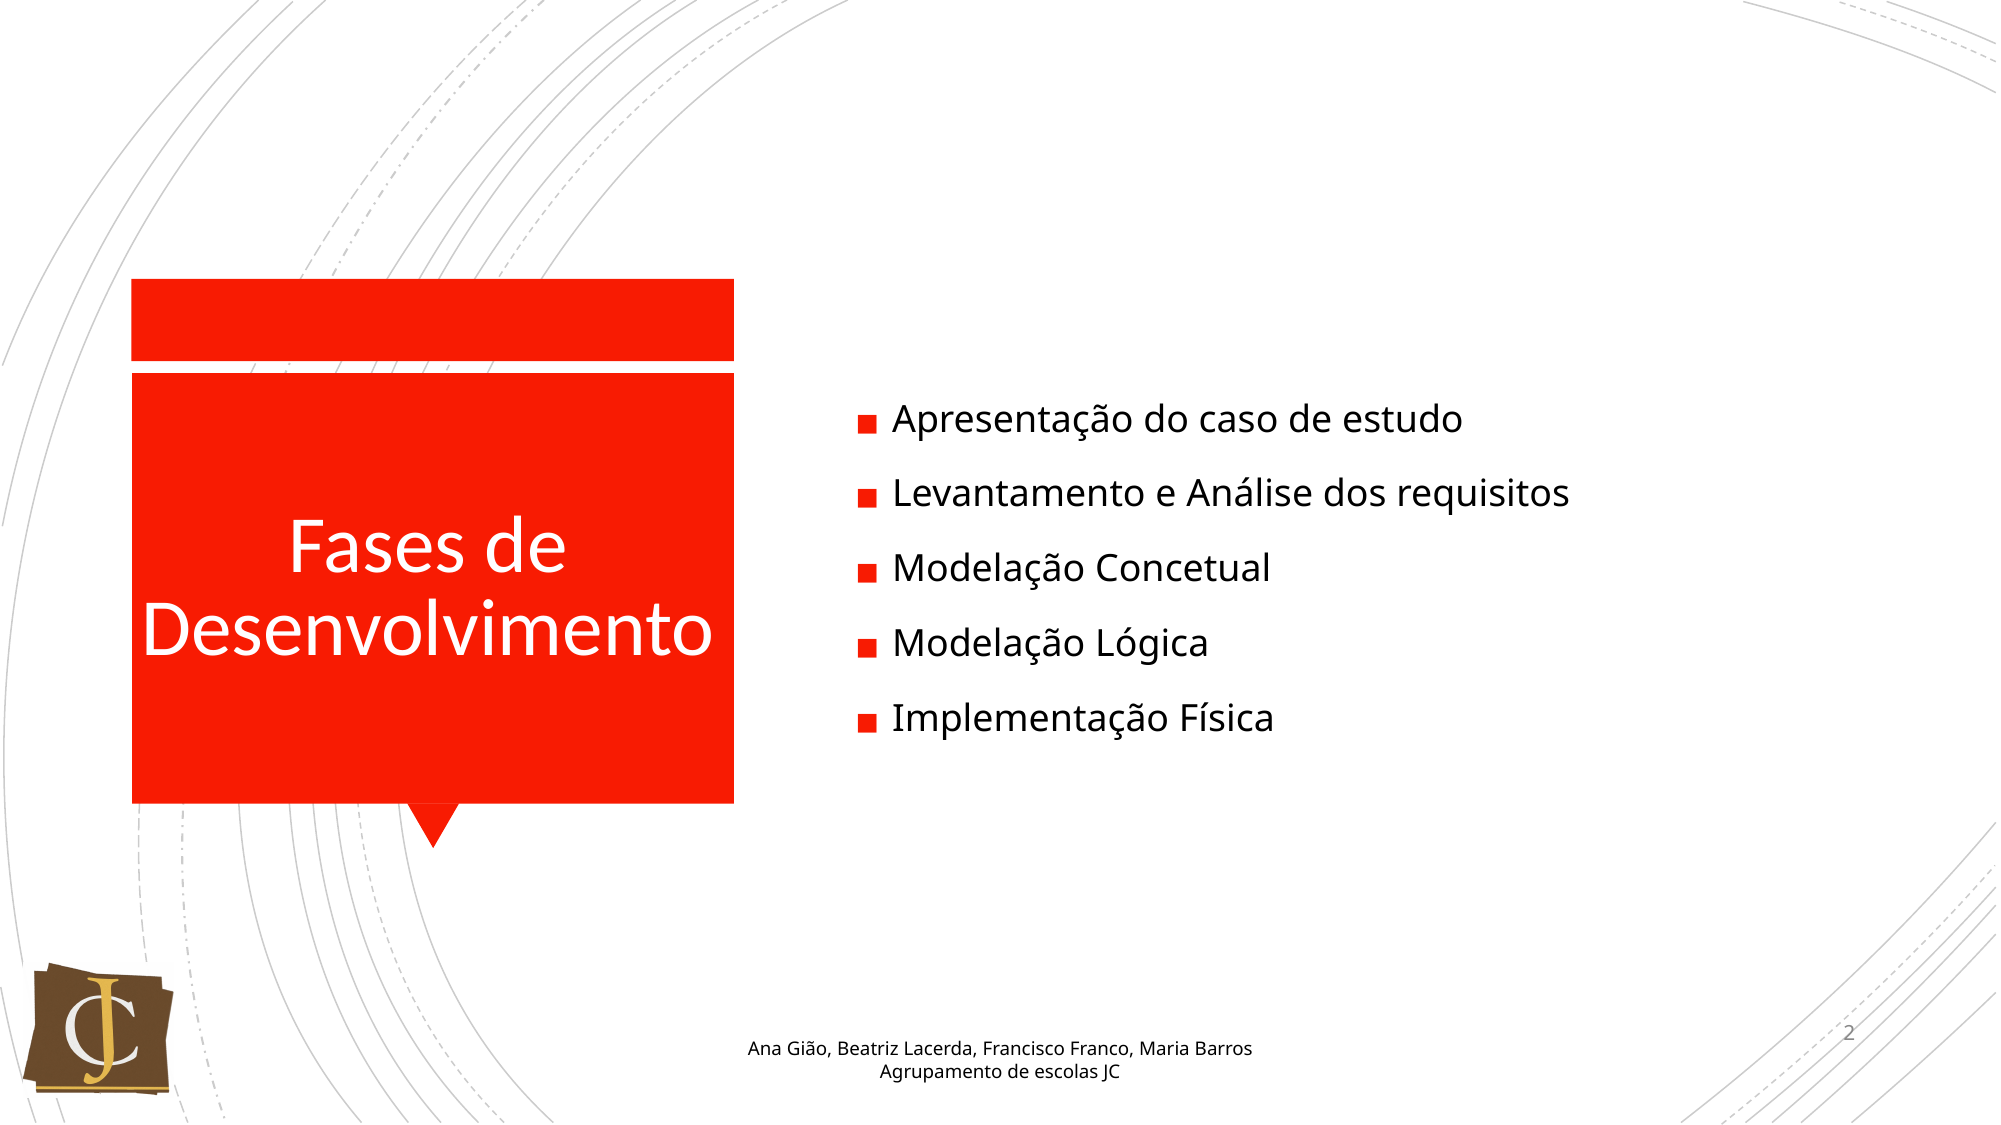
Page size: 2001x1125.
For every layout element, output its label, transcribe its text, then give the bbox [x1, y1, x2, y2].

slide_number 2 [1720, 1007, 1871, 1060]
list Apresentação do caso de estudo Levantamento e Análise dos requisitos Modelação Concetual Modelação Lógica Implementação Física [839, 131, 1871, 993]
picture [23, 962, 174, 1098]
title Fases de Desenvolvimento [97, 352, 759, 827]
